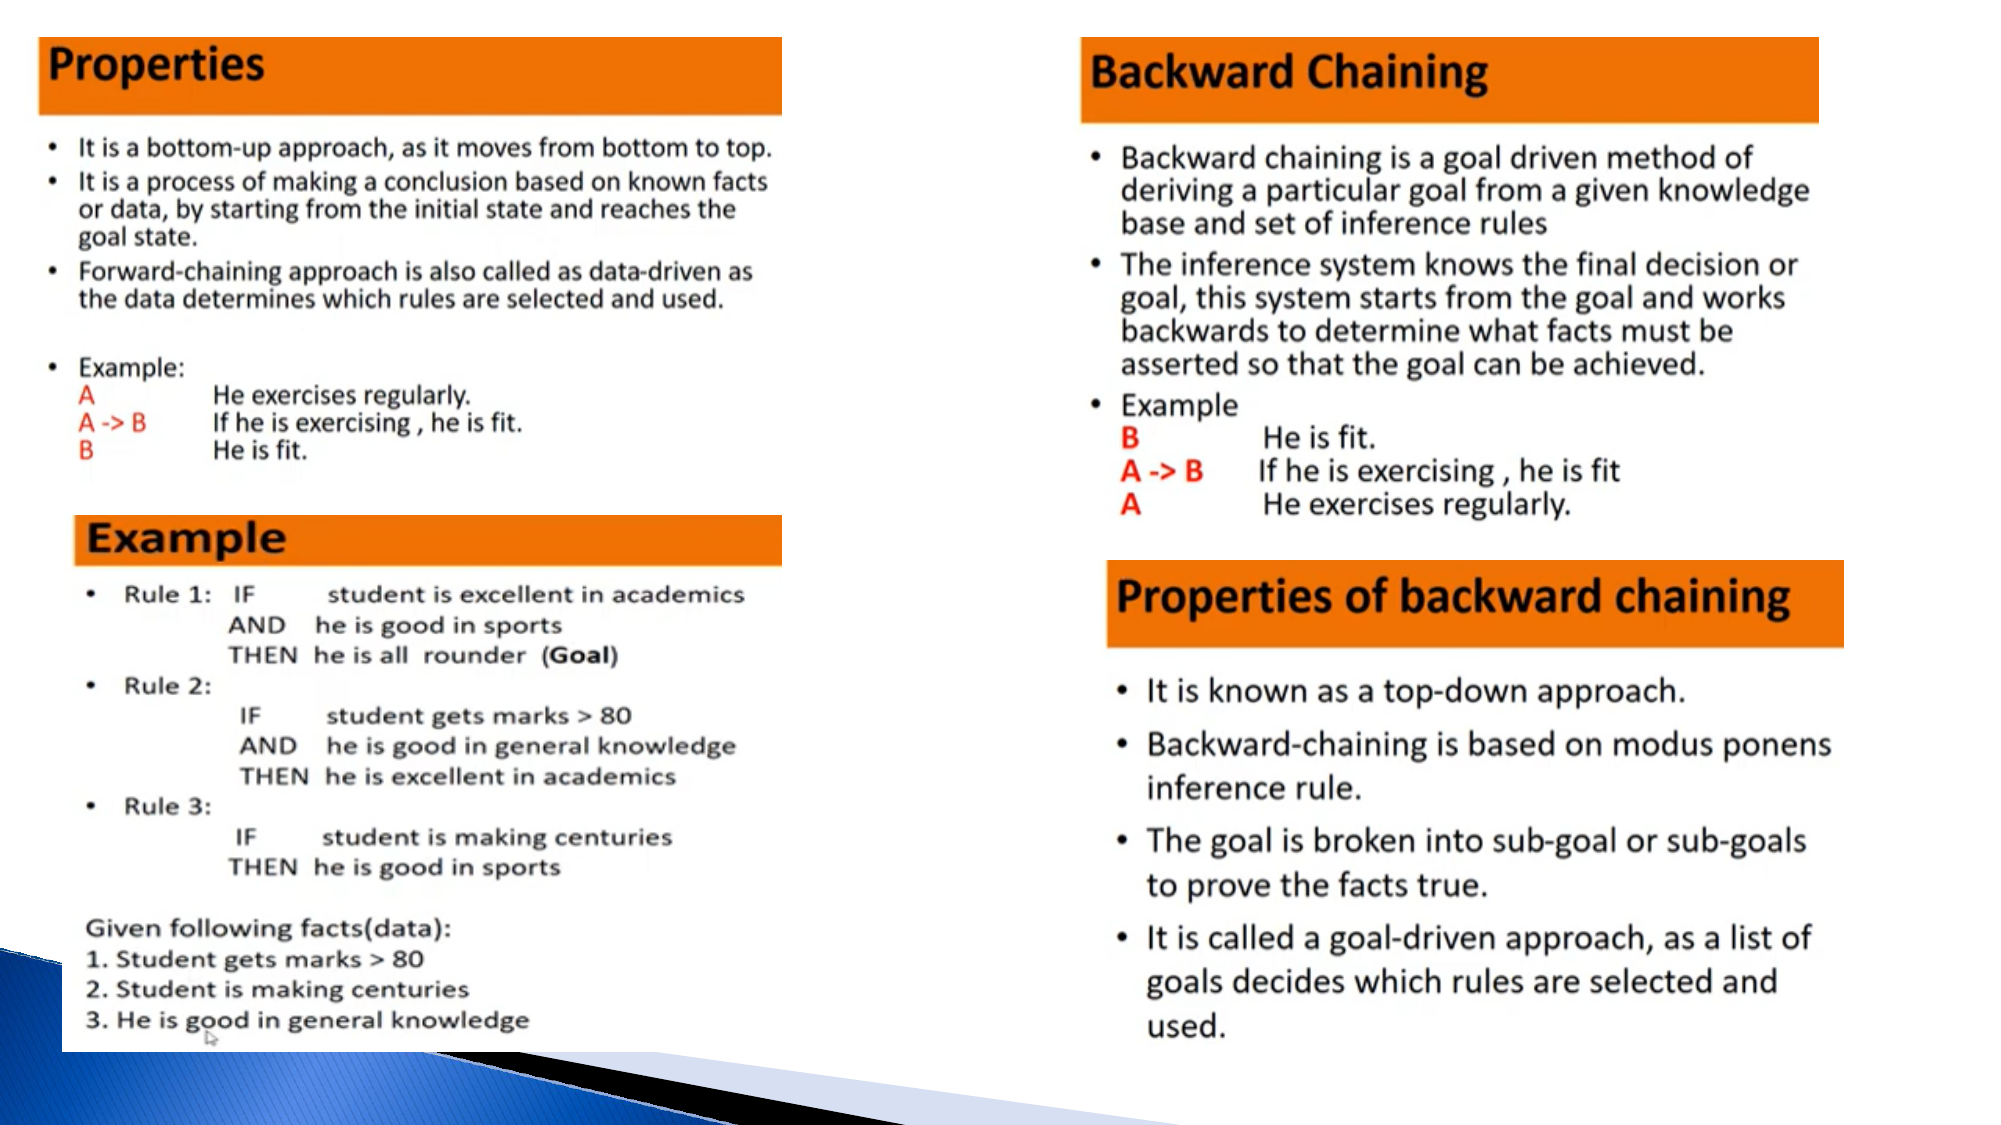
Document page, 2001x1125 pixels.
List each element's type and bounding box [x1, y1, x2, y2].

picture [1099, 560, 1844, 1071]
picture [1074, 37, 1819, 541]
picture [0, 37, 782, 1125]
